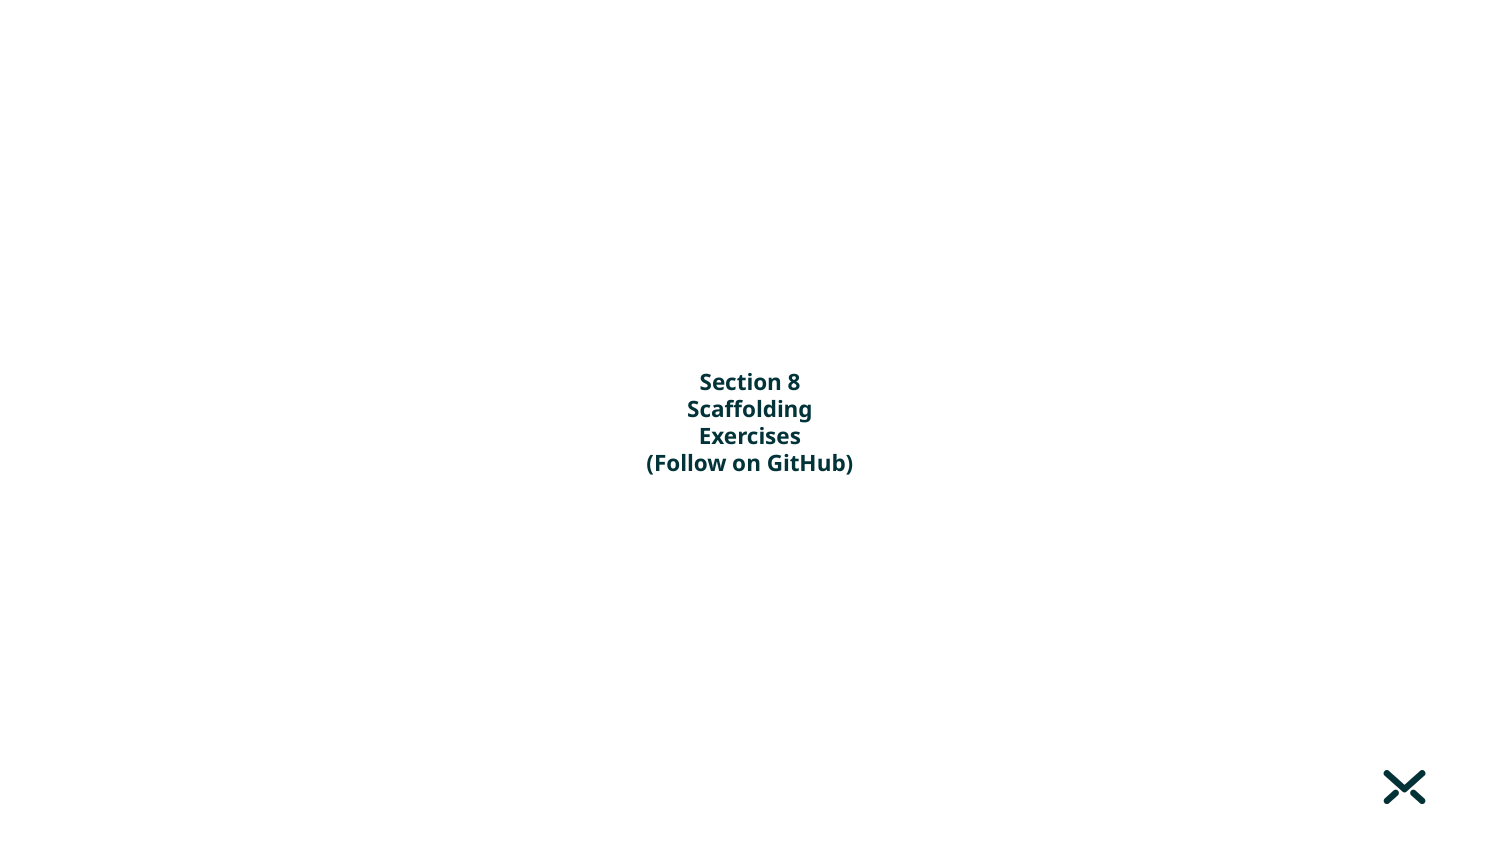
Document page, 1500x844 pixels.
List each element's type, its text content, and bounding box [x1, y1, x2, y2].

title Section 8 Scaffolding Exercises (Follow on GitHub) [51, 352, 1449, 491]
picture [1353, 736, 1456, 838]
